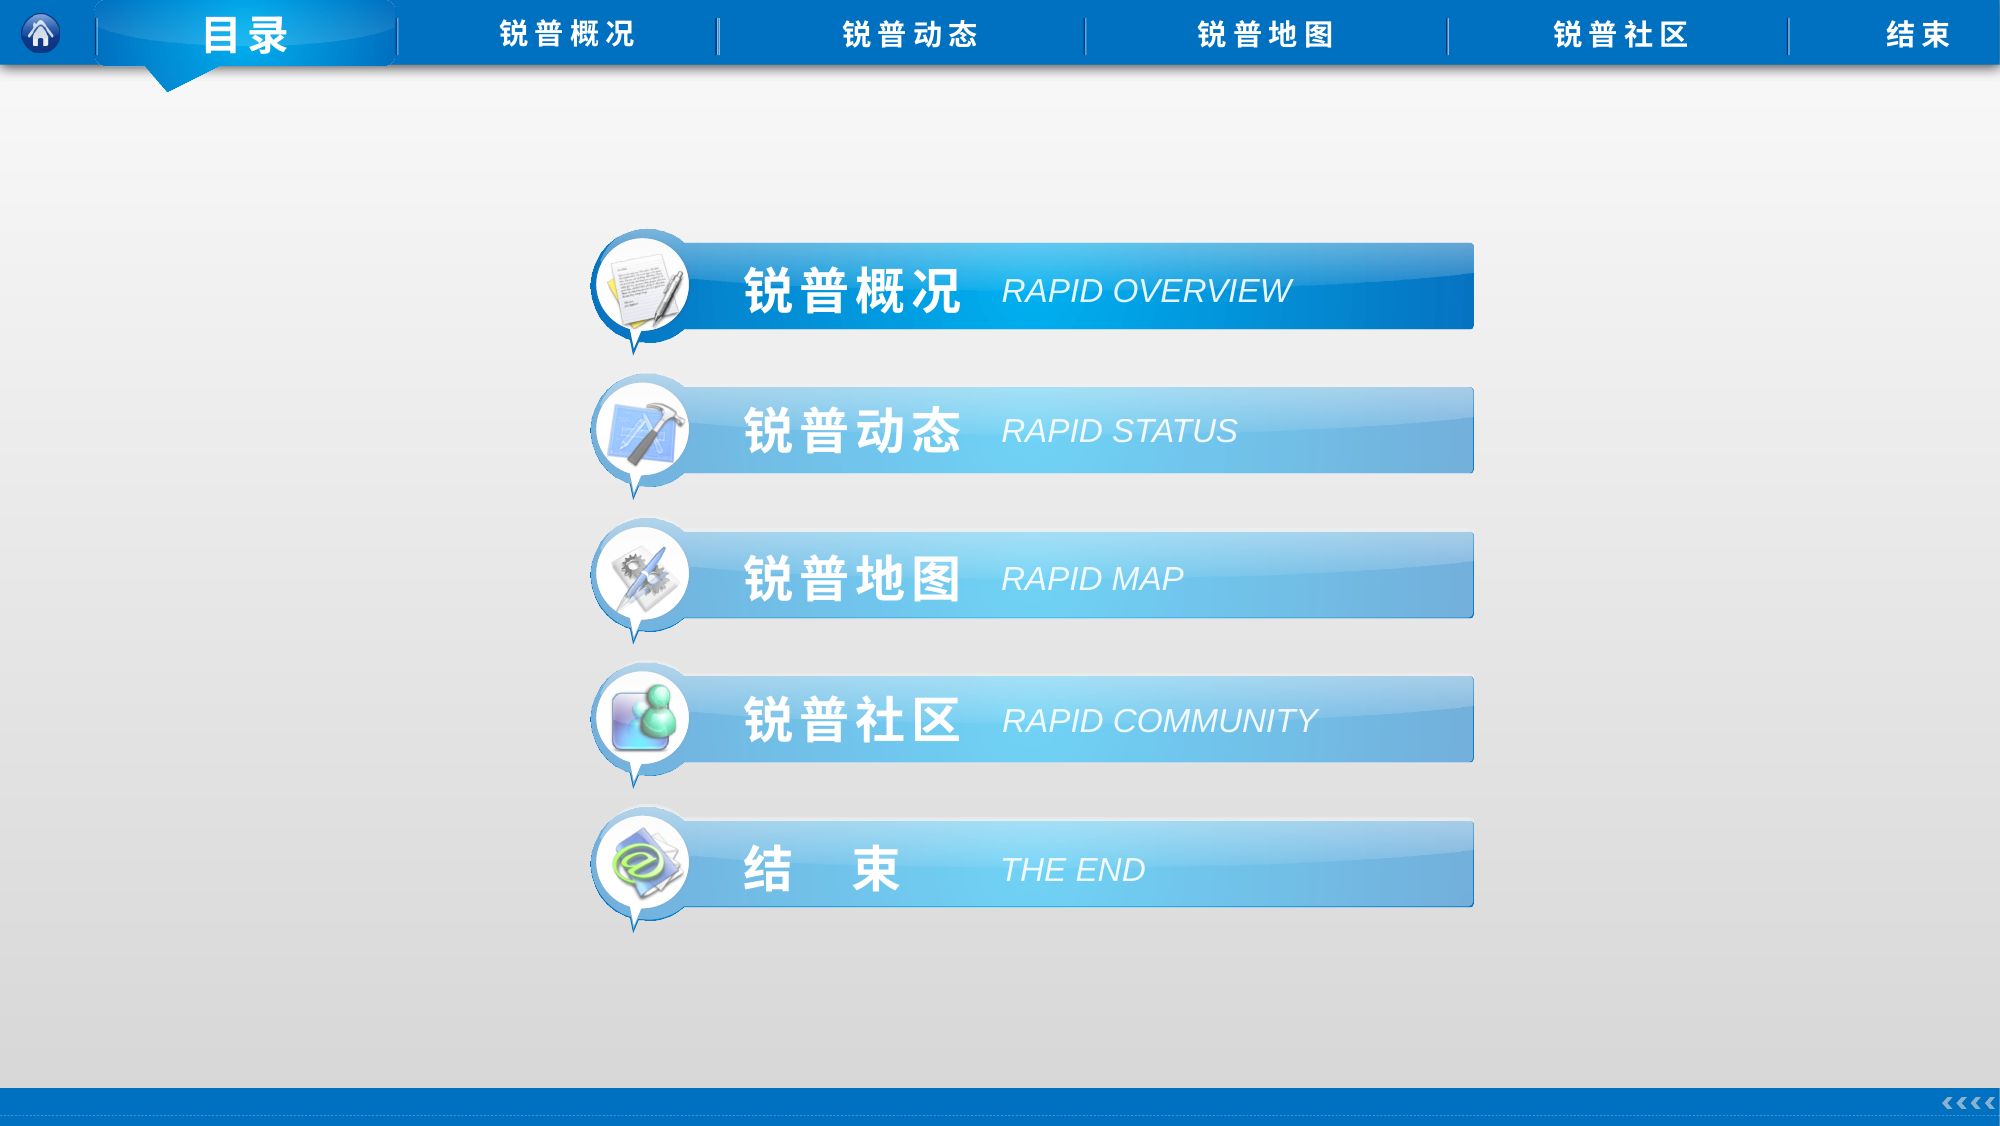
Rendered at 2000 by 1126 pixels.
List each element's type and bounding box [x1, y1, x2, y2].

text_box [0, 0, 2000, 67]
text_box [590, 803, 1474, 930]
text_box [590, 226, 1474, 353]
text_box [590, 514, 1474, 641]
text_box [590, 659, 1474, 786]
text_box [590, 370, 1474, 497]
